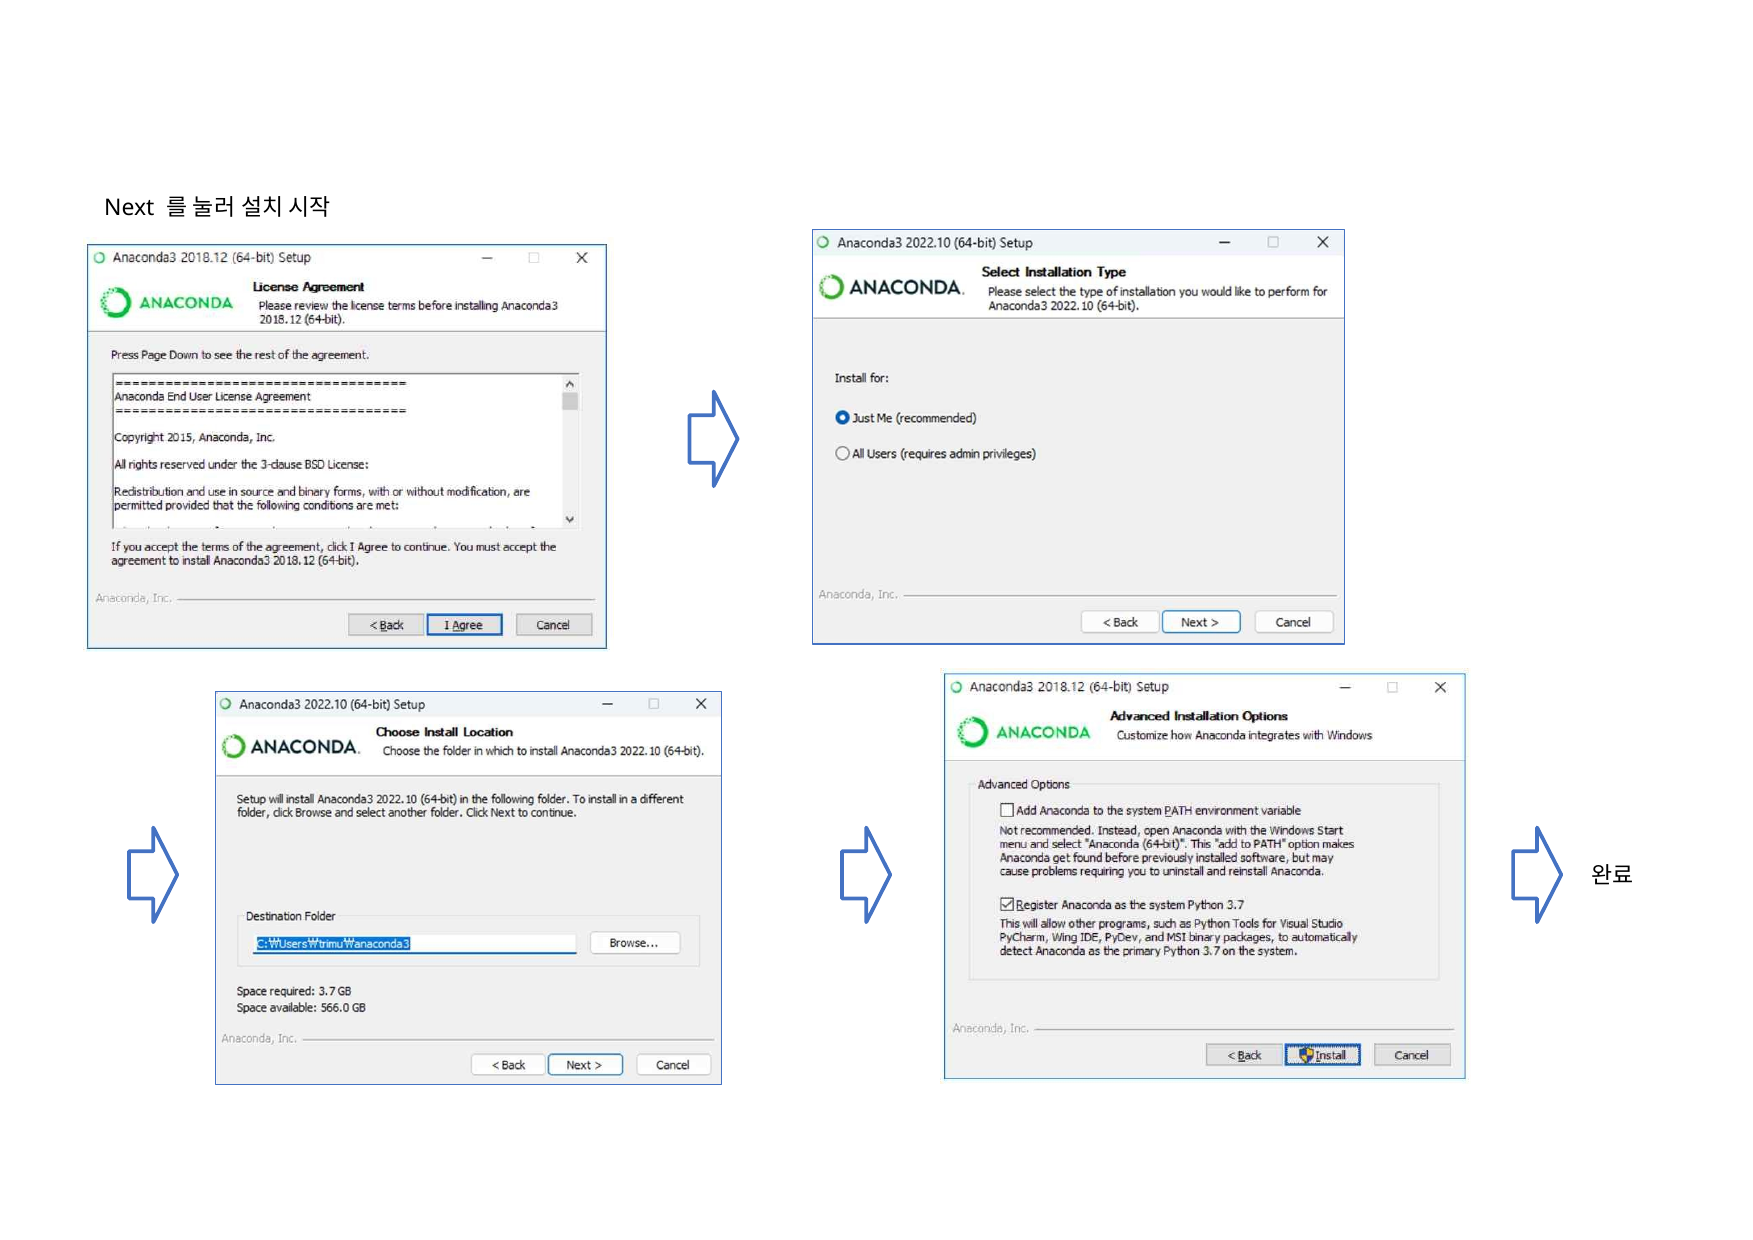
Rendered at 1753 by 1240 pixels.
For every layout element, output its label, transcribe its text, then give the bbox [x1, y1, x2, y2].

text_box 완료 [1589, 858, 1641, 889]
picture [939, 667, 1471, 1084]
picture [83, 237, 614, 652]
text_box [1513, 827, 1562, 923]
text_box [842, 827, 891, 923]
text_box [811, 228, 1346, 646]
text_box [129, 827, 178, 923]
text_box Next 를 눌러 설치 시작 [102, 190, 350, 220]
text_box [214, 690, 723, 1086]
text_box [689, 391, 738, 487]
